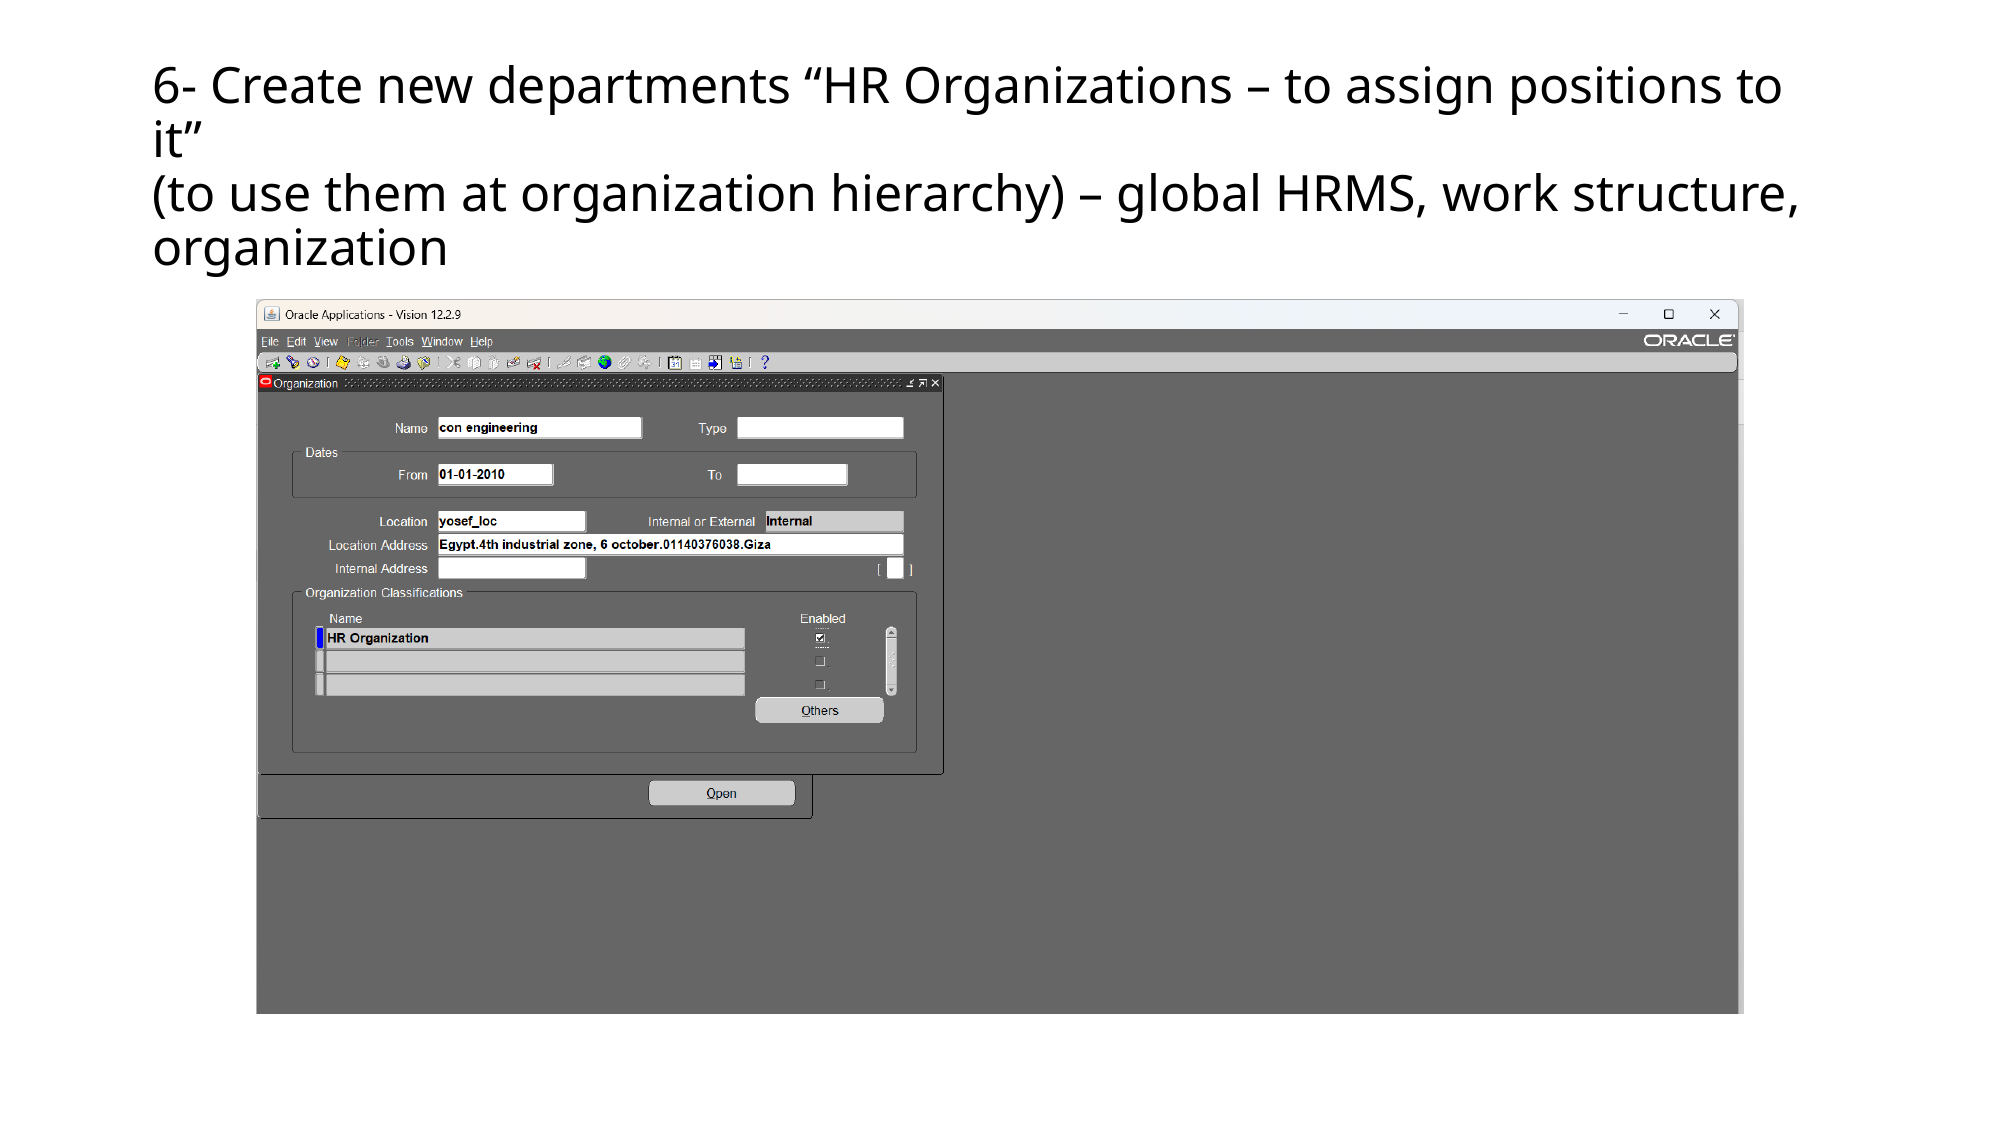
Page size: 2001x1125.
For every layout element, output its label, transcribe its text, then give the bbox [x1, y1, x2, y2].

title 6- Create new departments “HR Organizations – to assign positions to it” (to use them at organization hierarchy) – global HRMS, work structure, organization [137, 59, 1863, 278]
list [256, 299, 1744, 1014]
